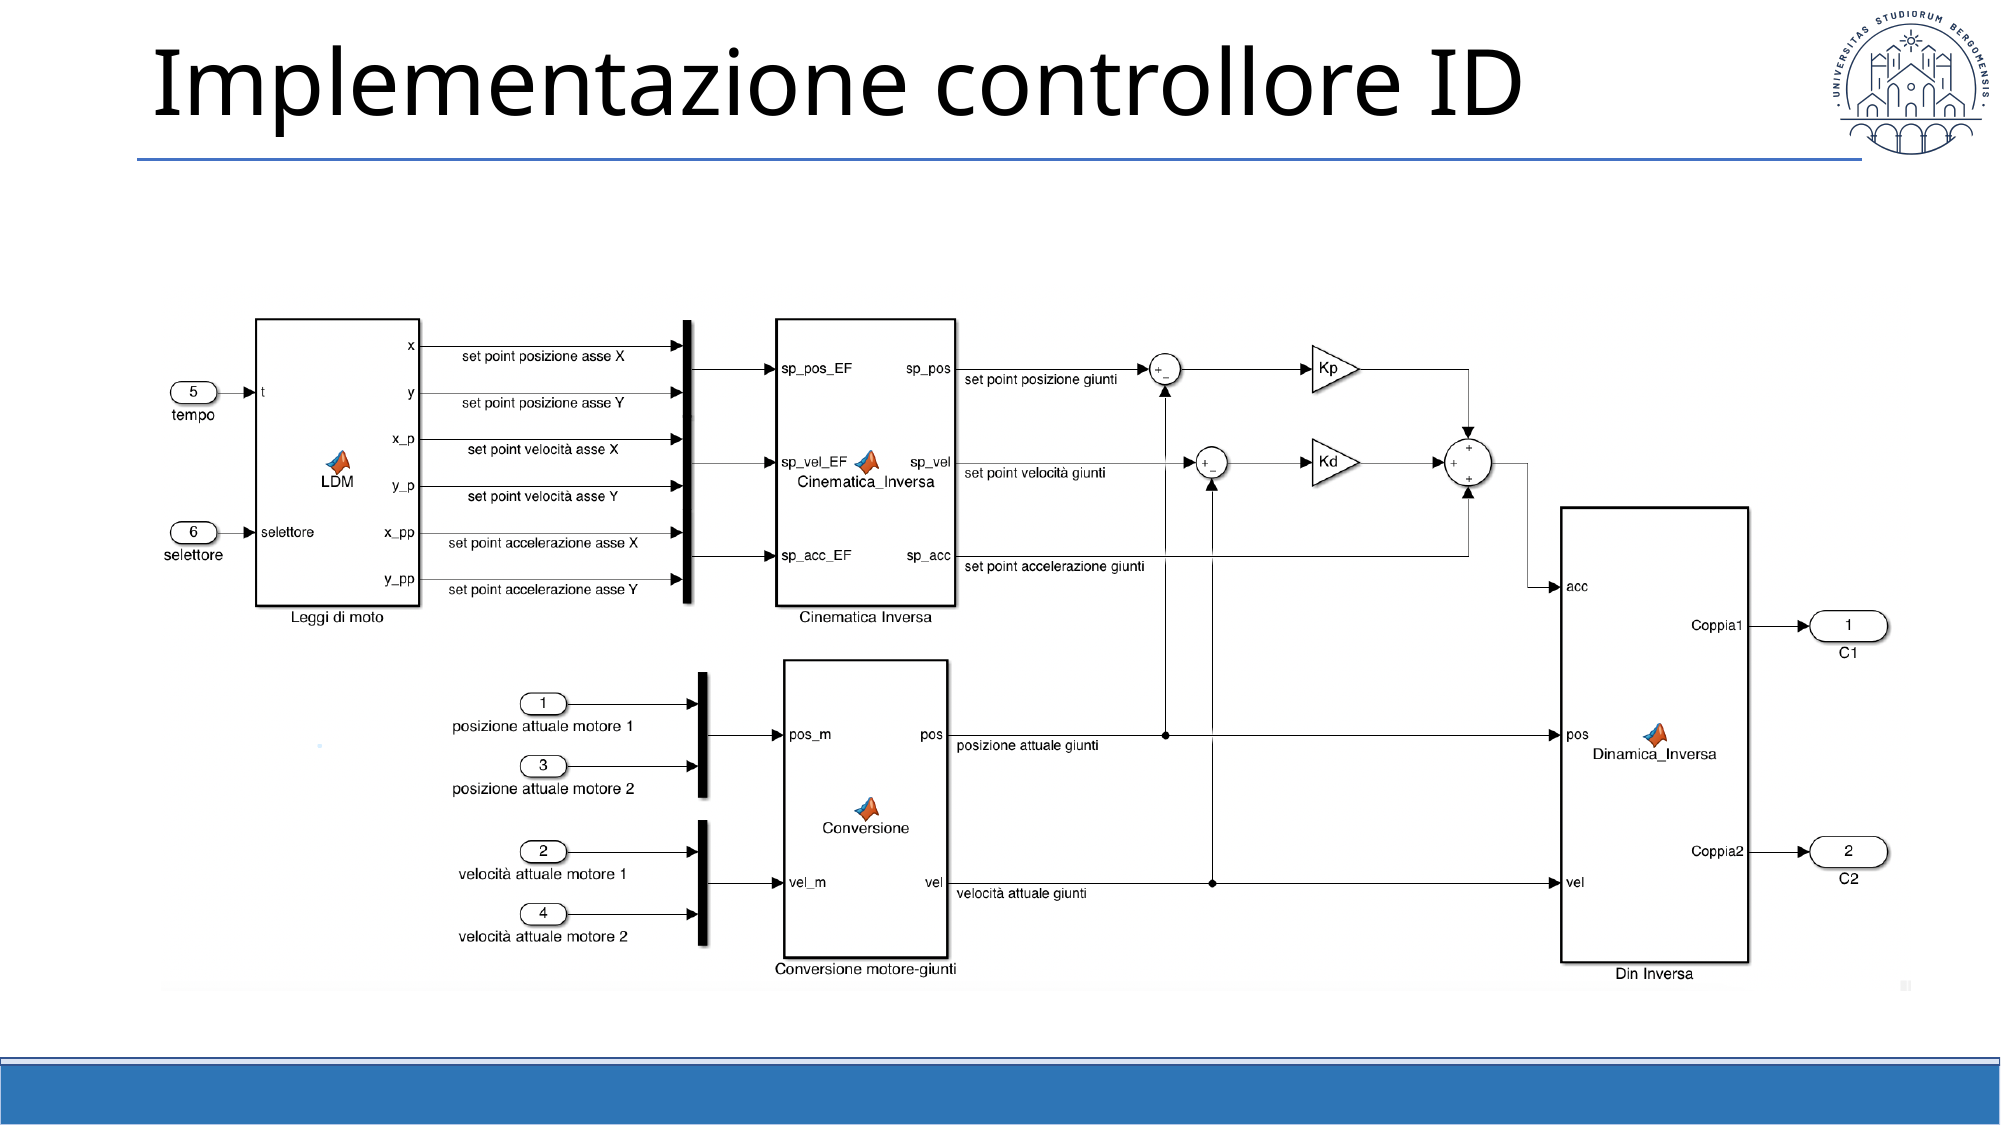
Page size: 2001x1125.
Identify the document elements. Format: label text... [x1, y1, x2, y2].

picture [161, 284, 1911, 991]
picture [1833, 11, 1989, 155]
title Implementazione controllore ID [137, 22, 1863, 149]
slide_number 60 [1538, 1065, 1989, 1125]
